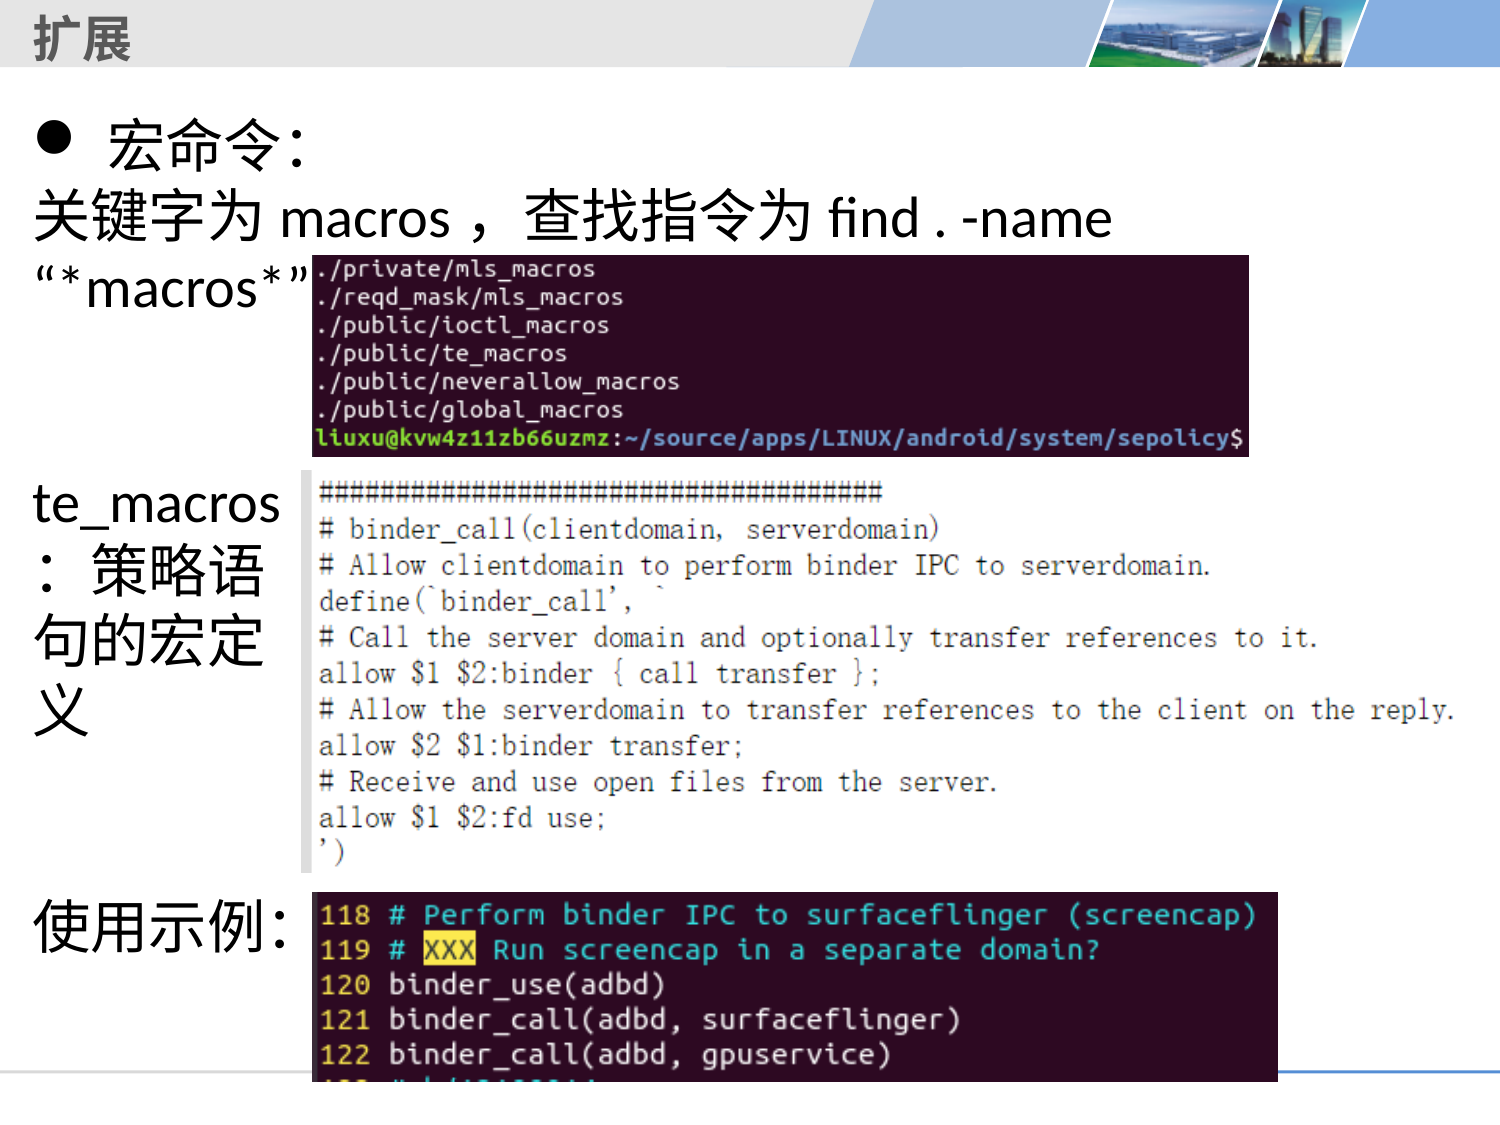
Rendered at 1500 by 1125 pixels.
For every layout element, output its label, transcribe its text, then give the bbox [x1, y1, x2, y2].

text_box te_macros：策略语句的宏定义 [17, 456, 325, 752]
picture [300, 470, 1489, 873]
picture [1088, 0, 1279, 67]
picture [1257, 0, 1367, 67]
text_box 宏命令： 关键字为macros，查找指令为find . -name “*macros*” [17, 101, 1388, 327]
picture [312, 892, 1278, 1082]
picture [312, 255, 1250, 458]
text_box 使用示例： [17, 882, 302, 968]
text_box 扩展 [17, 0, 1010, 75]
